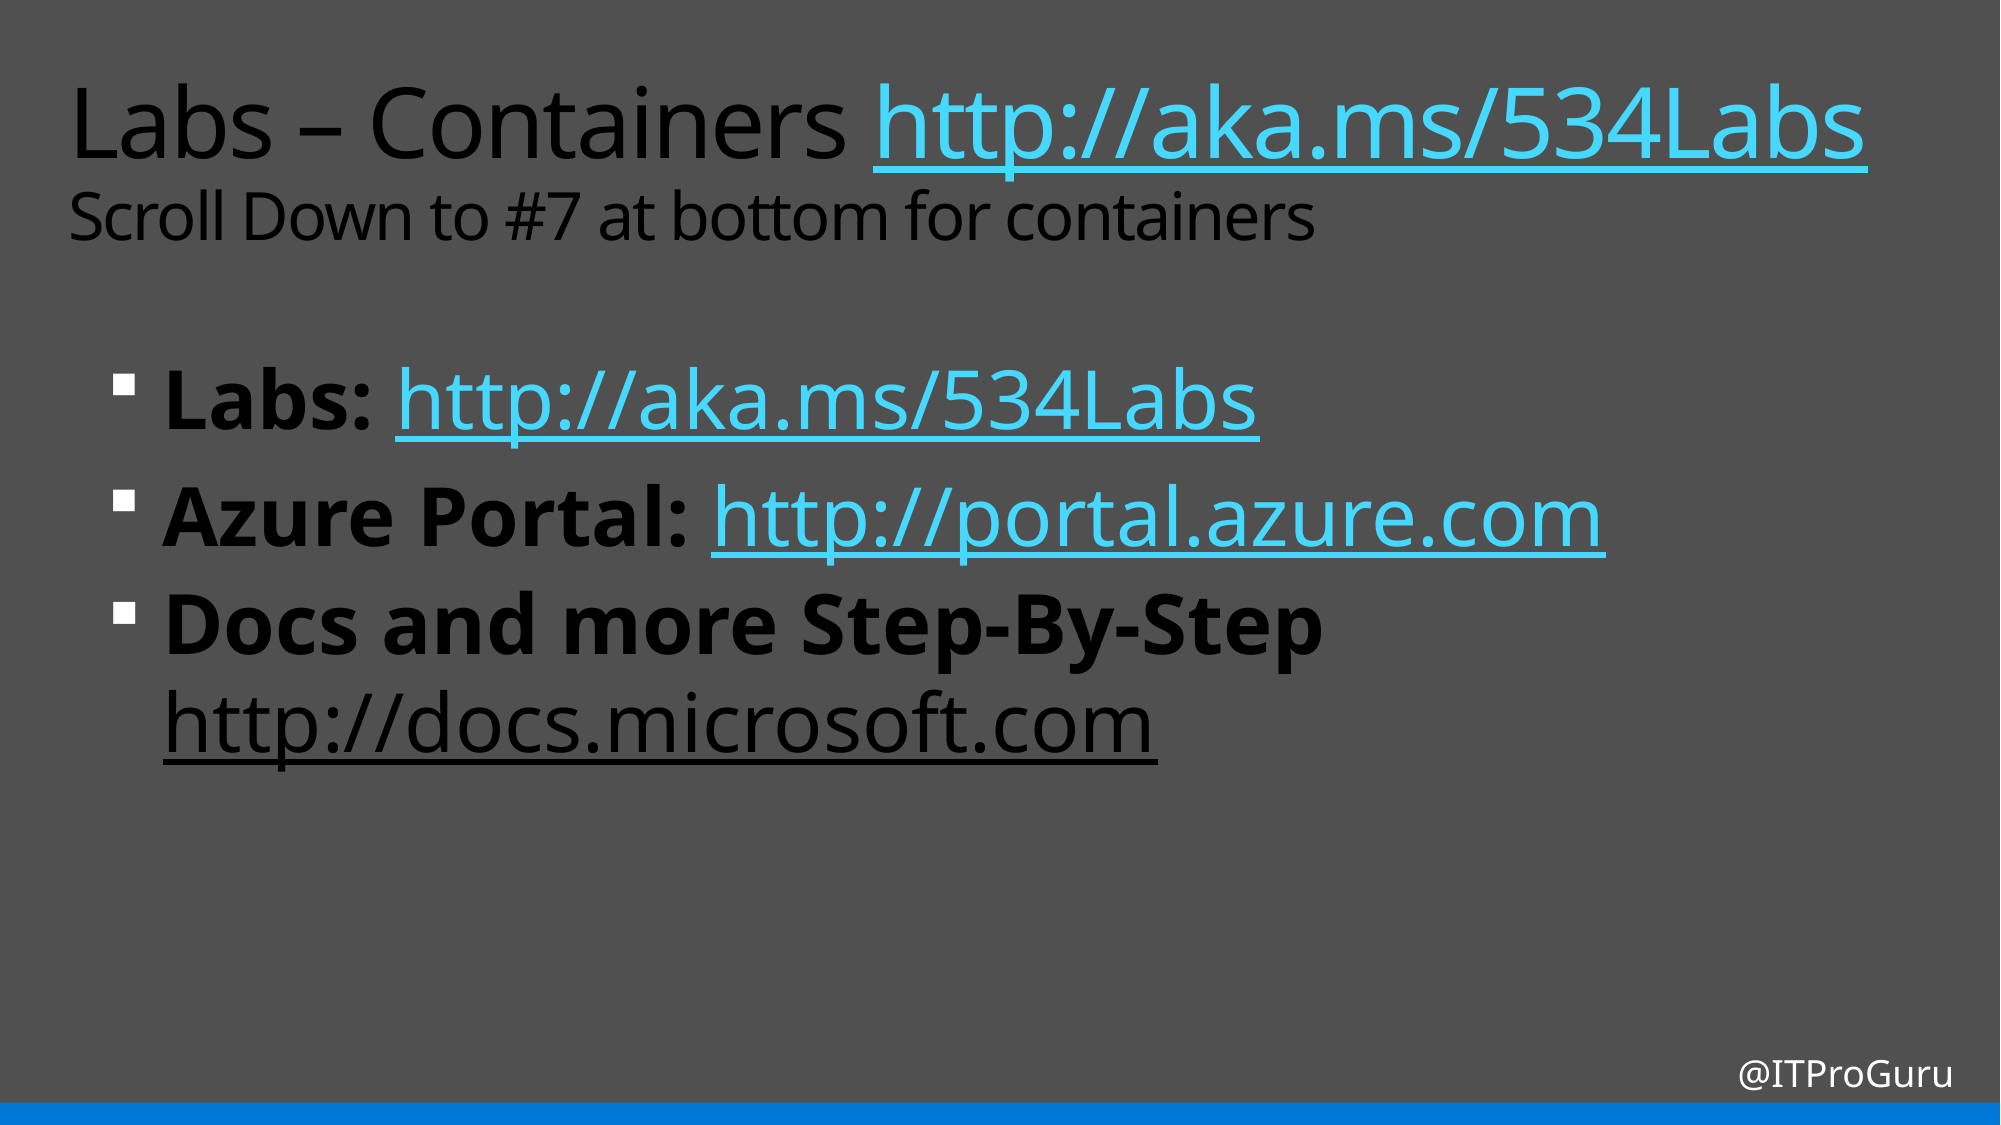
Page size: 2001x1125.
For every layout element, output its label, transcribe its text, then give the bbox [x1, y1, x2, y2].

title Labs – Containers http://aka.ms/534Labs Scroll Down to #7 at bottom for containers [44, 47, 1957, 196]
list Labs: http://aka.ms/534Labs Azure Portal: http://portal.azure.com Docs and more Step-By-Step http://docs.microsoft.com [83, 334, 1919, 763]
